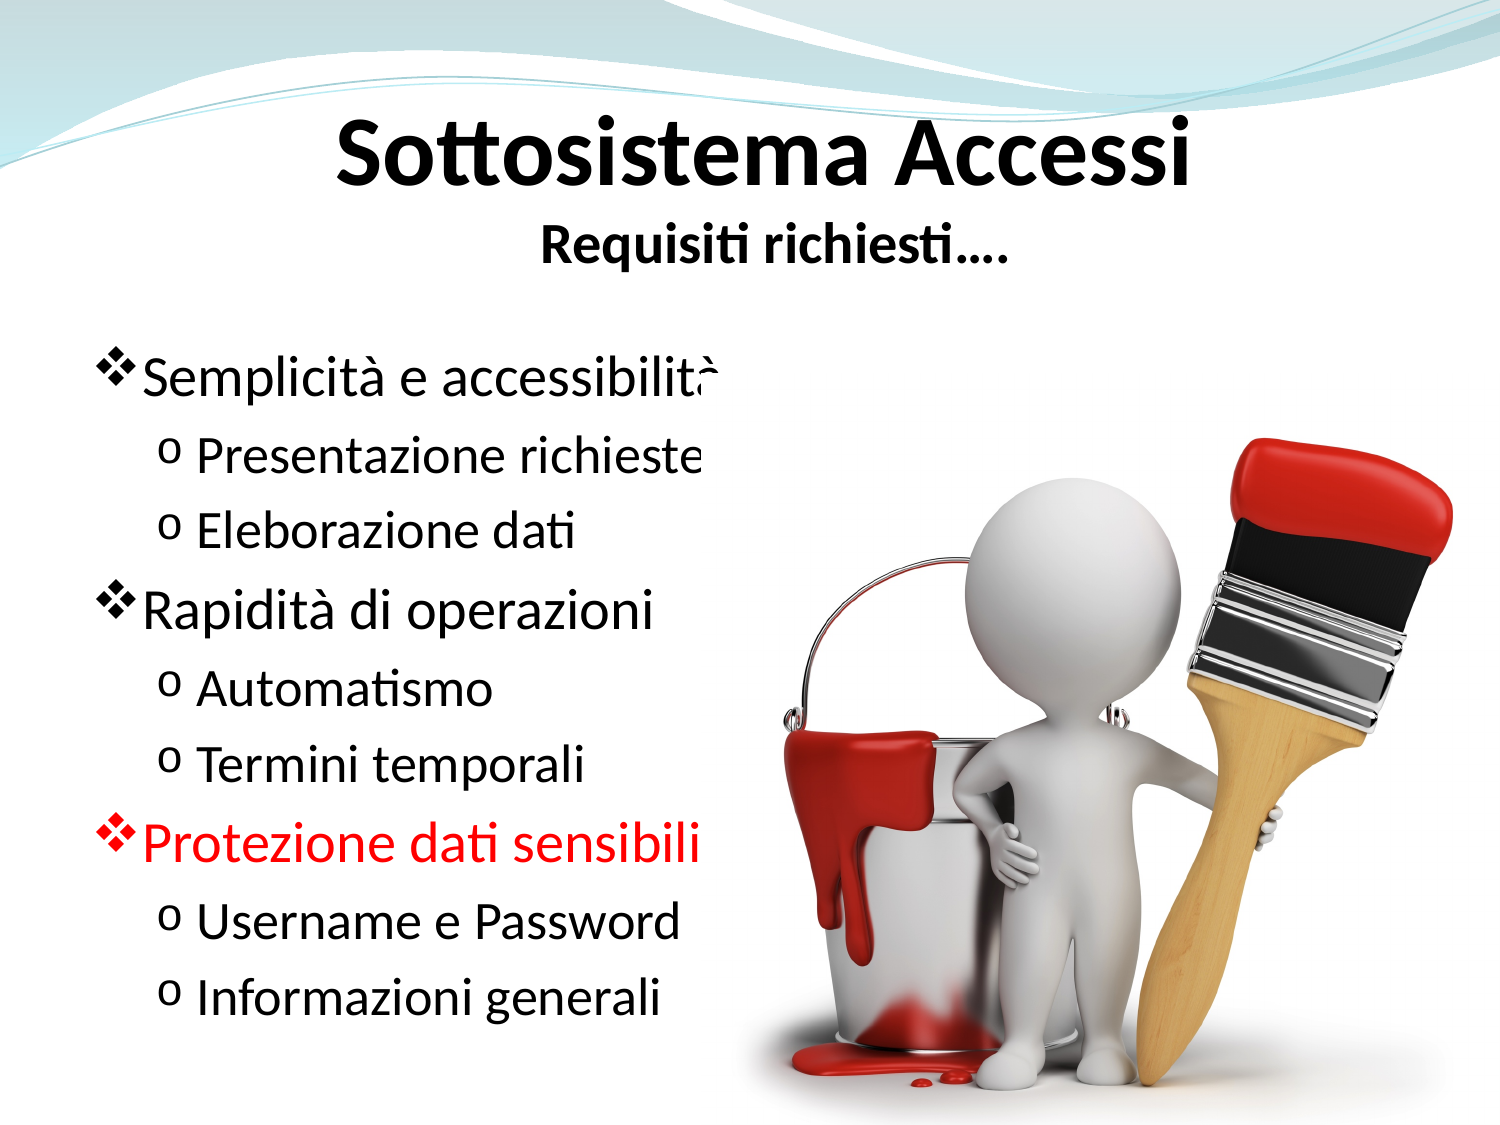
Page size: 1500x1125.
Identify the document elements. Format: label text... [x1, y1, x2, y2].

text_box Sottosistema Accessi Requisiti richiesti…. [320, 78, 1231, 328]
picture [701, 373, 1500, 1125]
text_box Semplicità e accessibilità Presentazione richieste di Iscrizione Eleborazione dati Rapidità di operazioni Automatismo Termini temporali Protezione dati sensibili Username e Password Informazioni generali [76, 338, 1199, 1083]
text_box Spazio di Memoria vs. Velocità Memorizzazione informazioni delle entità Il carico complessivo non influisce sulla velocità del sistema Più rilevanza alla velocità Più spazio su disco ma alta velocità in lettura e scrittura [694, 374, 701, 1083]
